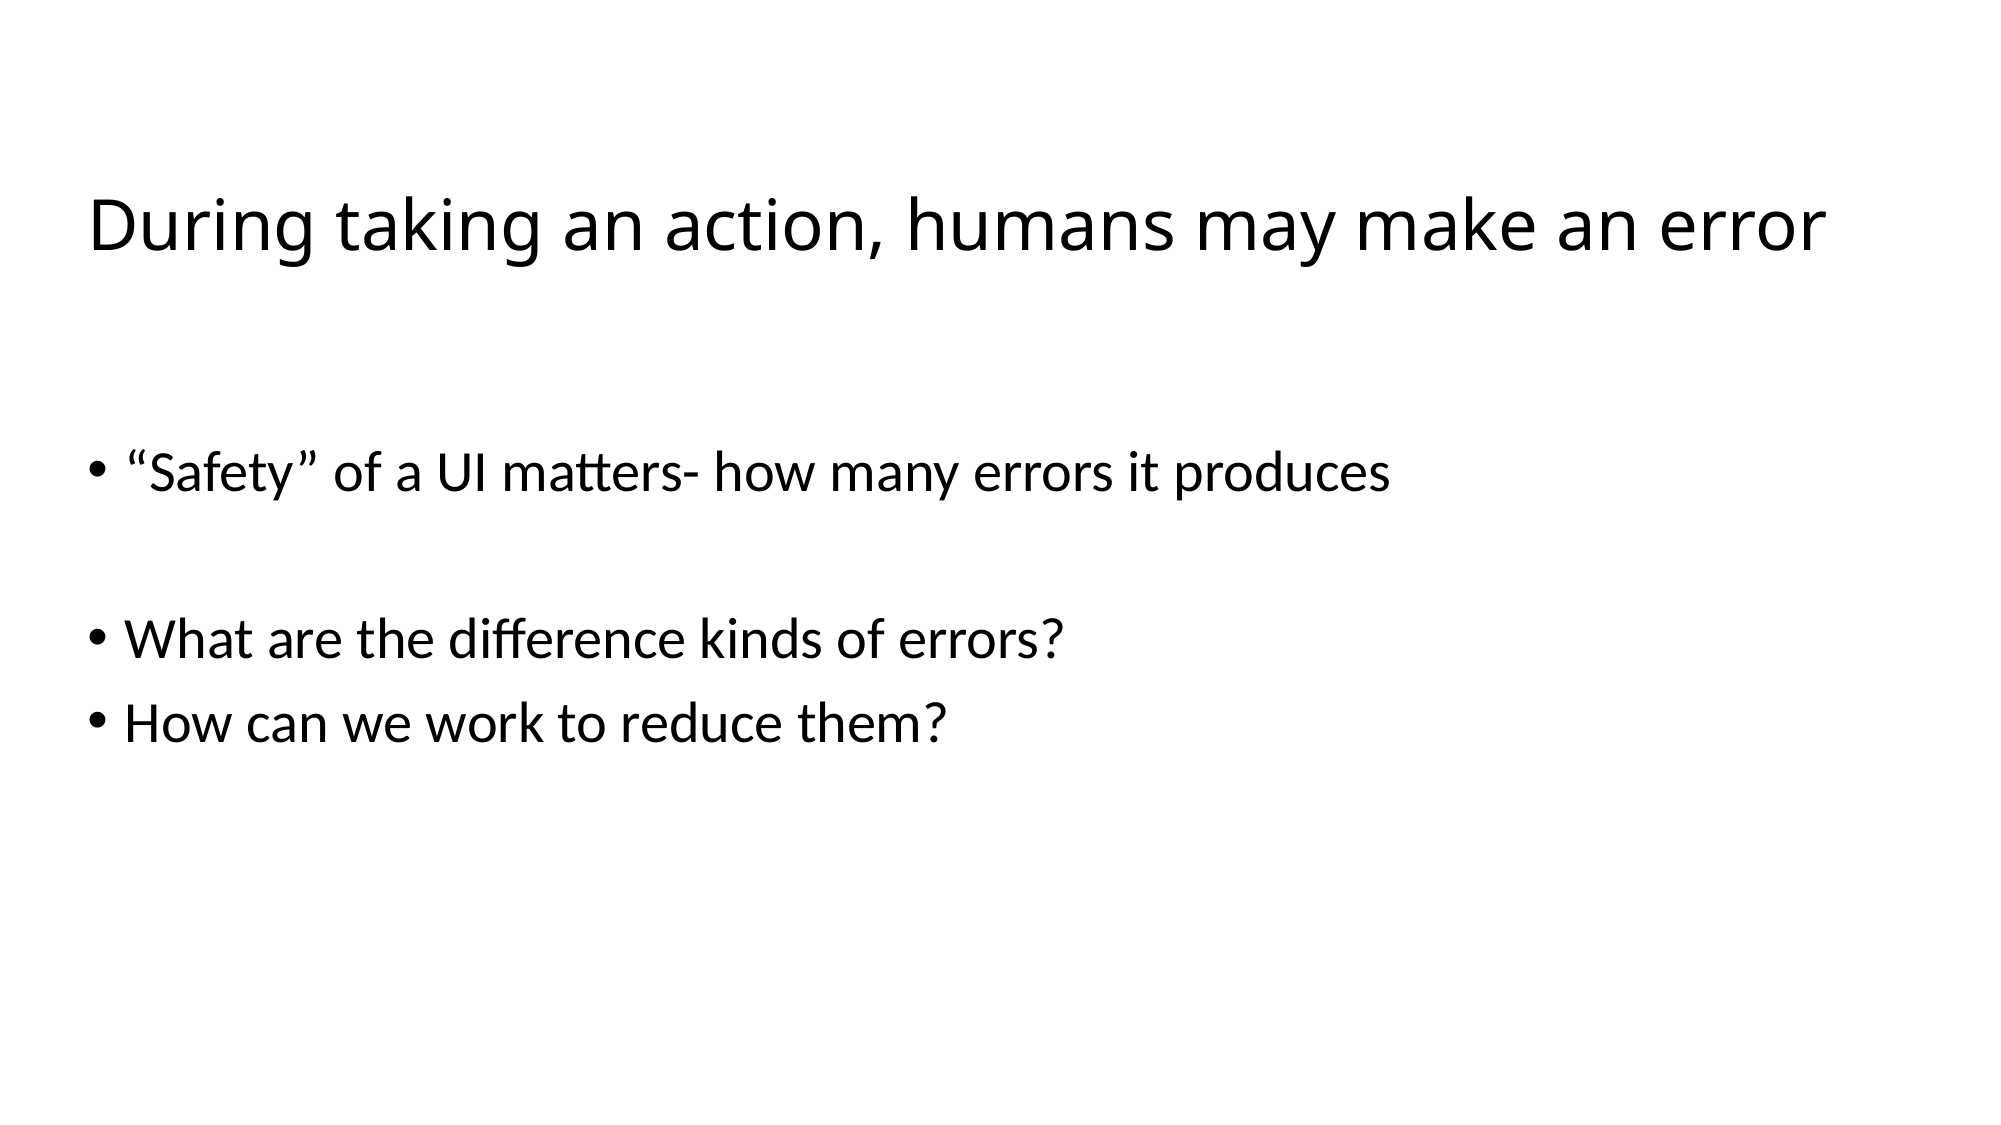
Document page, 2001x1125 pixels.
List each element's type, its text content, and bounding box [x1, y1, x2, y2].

list “Safety” of a UI matters- how many errors it produces What are the difference kinds of errors? How can we work to reduce them? [72, 342, 1930, 1012]
title During taking an action, humans may make an error [72, 148, 1930, 307]
